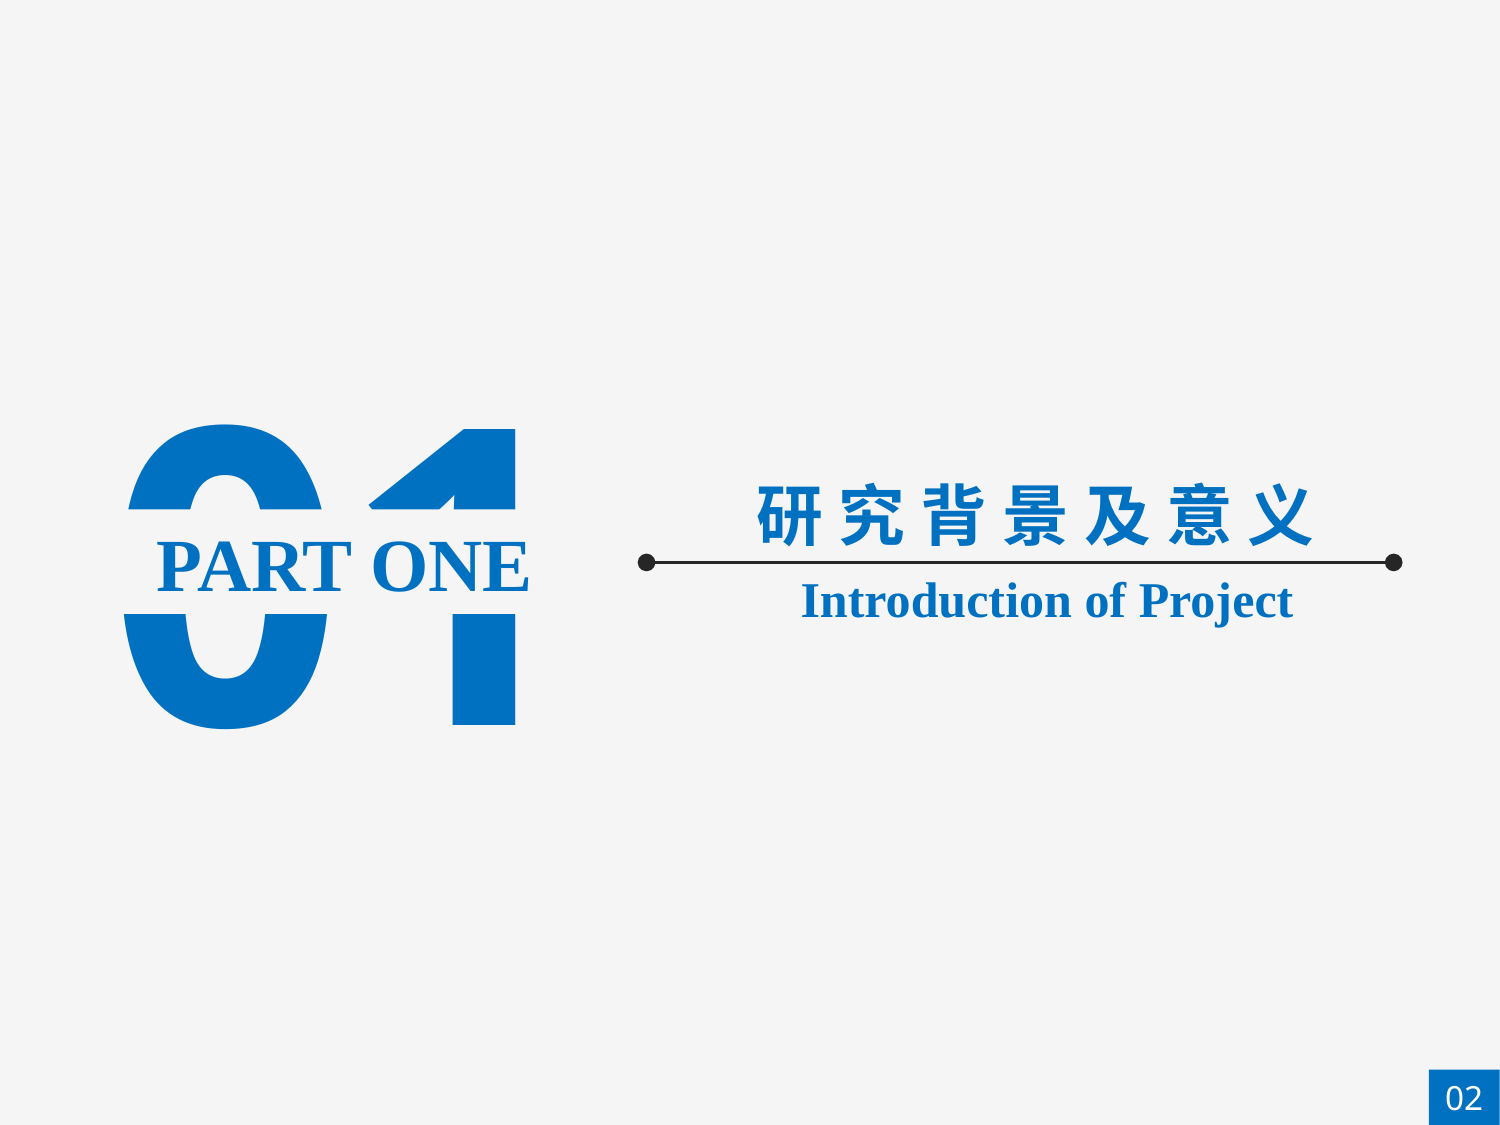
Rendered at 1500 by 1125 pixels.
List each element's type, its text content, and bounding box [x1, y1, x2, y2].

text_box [637, 553, 1403, 572]
text_box 研 究 背 景 及 意 义 [637, 466, 1403, 552]
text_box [199, 1069, 1500, 1125]
text_box 01 [0, 303, 690, 816]
text_box PART ONE [79, 509, 610, 614]
text_box Introduction of Project [632, 560, 1462, 636]
